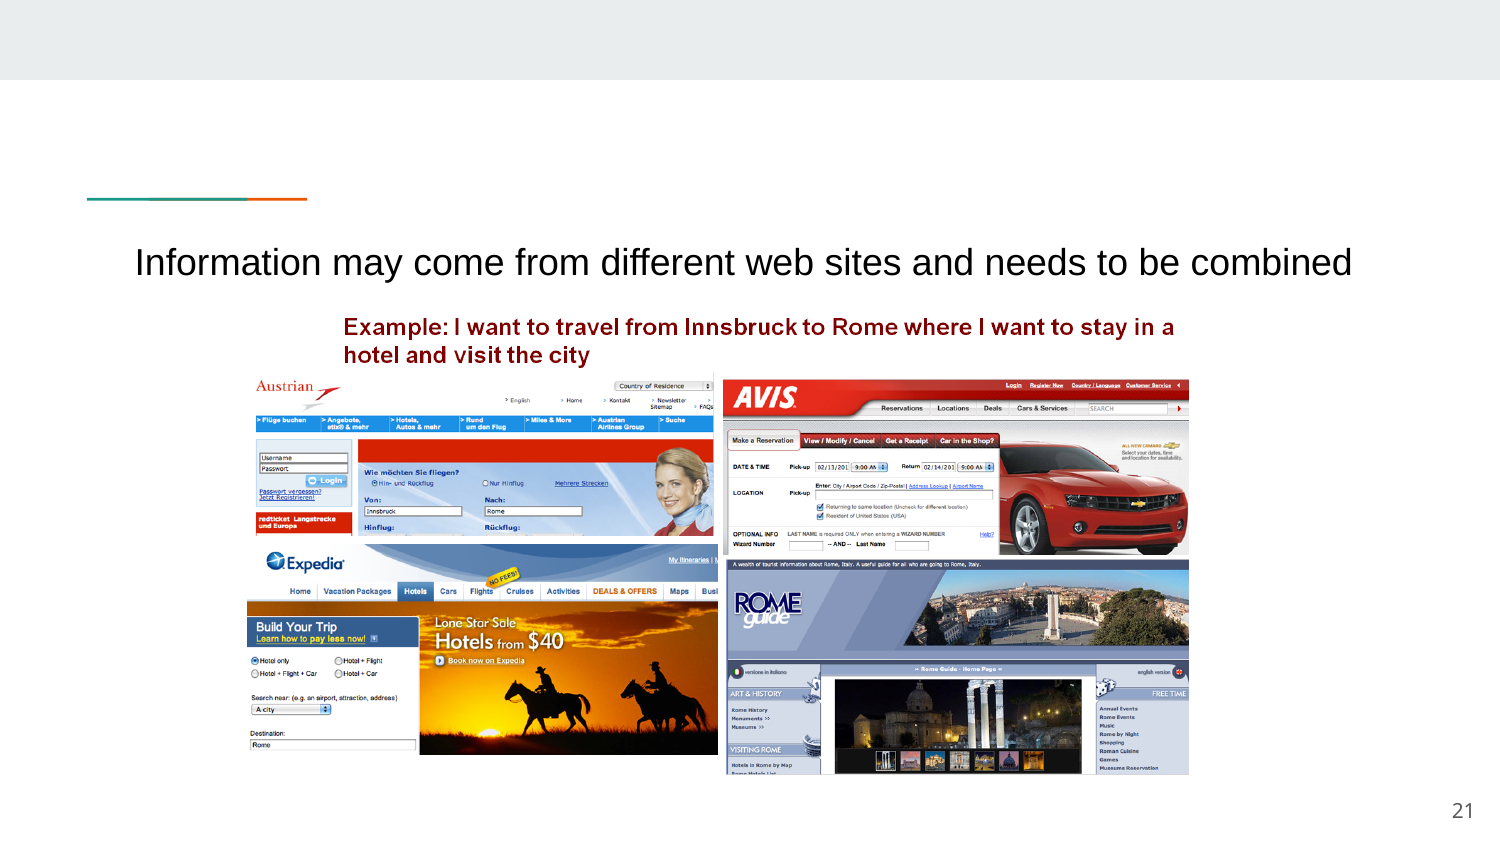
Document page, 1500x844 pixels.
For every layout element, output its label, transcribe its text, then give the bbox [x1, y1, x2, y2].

slide_number ‹#› [1400, 779, 1491, 844]
title Information may come from different web sites and needs to be combined [119, 216, 1381, 305]
picture [245, 303, 1213, 775]
